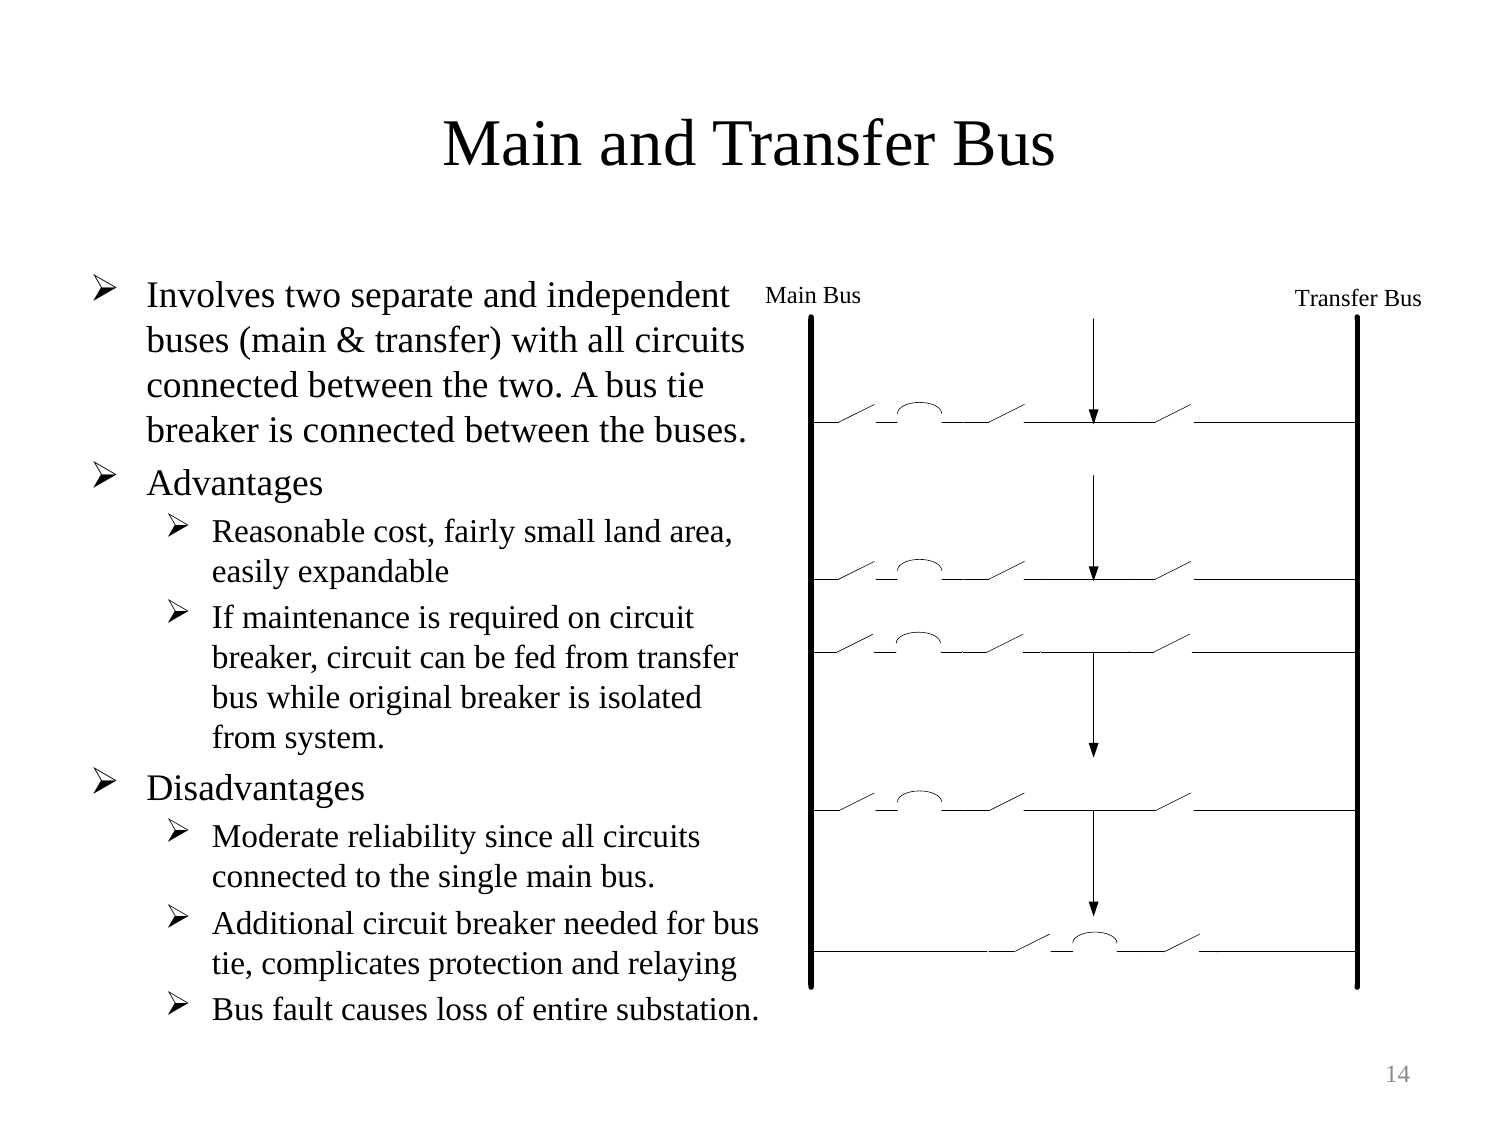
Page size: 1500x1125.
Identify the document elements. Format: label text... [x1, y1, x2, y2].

title Main and Transfer Bus [75, 45, 1425, 233]
slide_number 14 [1074, 1042, 1425, 1103]
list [762, 274, 1426, 993]
list Involves two separate and independent buses (main & transfer) with all circuits connected between the two. A bus tie breaker is connected between the buses. Advantages Reasonable cost, fairly small land area, easily expandable If maintenance is required on circuit breaker, circuit can be fed from transfer bus while original breaker is isolated from system. Disadvantages Moderate reliability since all circuits connected to the single main bus. Additional circuit breaker needed for bus tie, complicates protection and relaying Bus fault causes loss of entire substation. [75, 262, 788, 1005]
